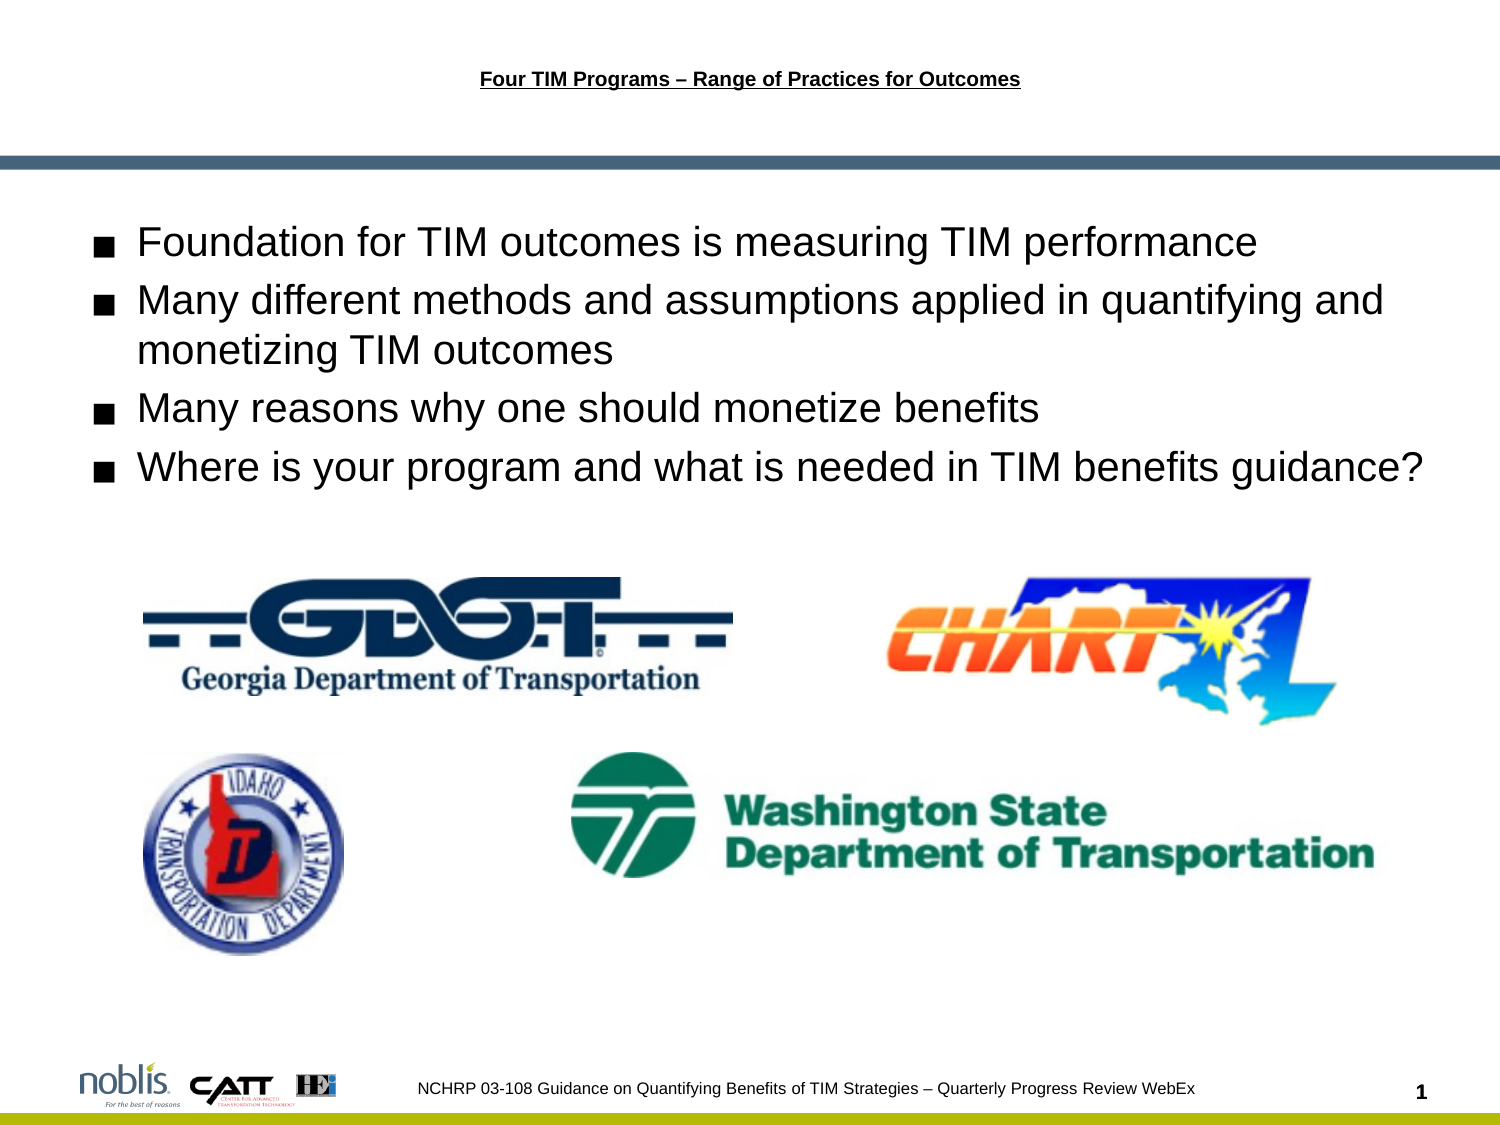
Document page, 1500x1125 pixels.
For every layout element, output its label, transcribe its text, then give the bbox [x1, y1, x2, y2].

picture [188, 1074, 336, 1108]
picture [142, 752, 344, 957]
picture [571, 563, 1394, 879]
picture [142, 576, 734, 696]
list Foundation for TIM outcomes is measuring TIM performance Many different methods and assumptions applied in quantifying and monetizing TIM outcomes Many reasons why one should monetize benefits Where is your program and what is needed in TIM benefits guidance? [75, 207, 1463, 979]
picture [80, 1062, 180, 1108]
title Four TIM Programs – Range of Practices for Outcomes [75, 0, 1426, 156]
